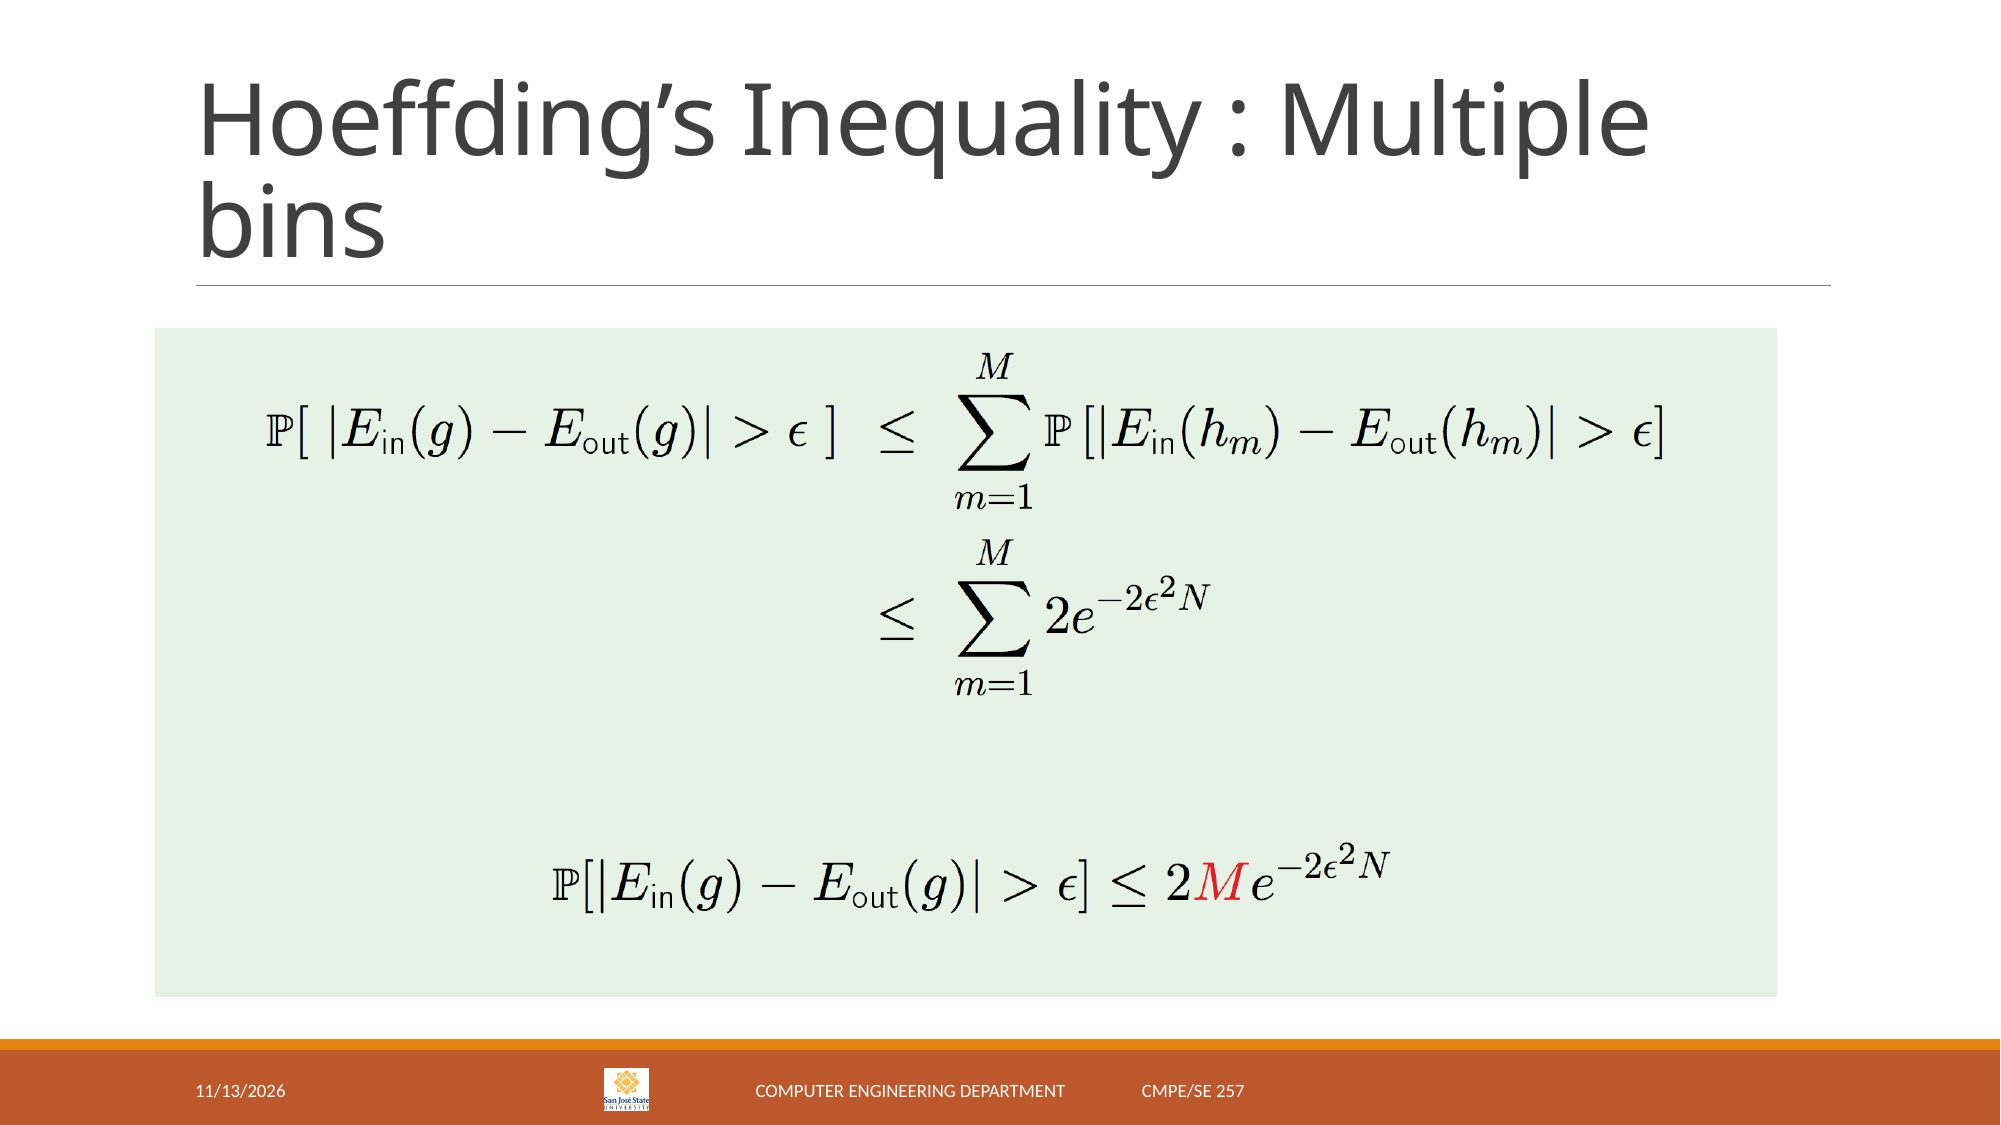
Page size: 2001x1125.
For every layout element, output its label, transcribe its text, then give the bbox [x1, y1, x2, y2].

picture [154, 327, 1777, 997]
footer Computer Engineering Department CMPE/SE 257 [604, 1059, 1396, 1120]
title Hoeffding’s Inequality : Multiple bins [180, 47, 1830, 285]
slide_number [180, 1059, 586, 1120]
